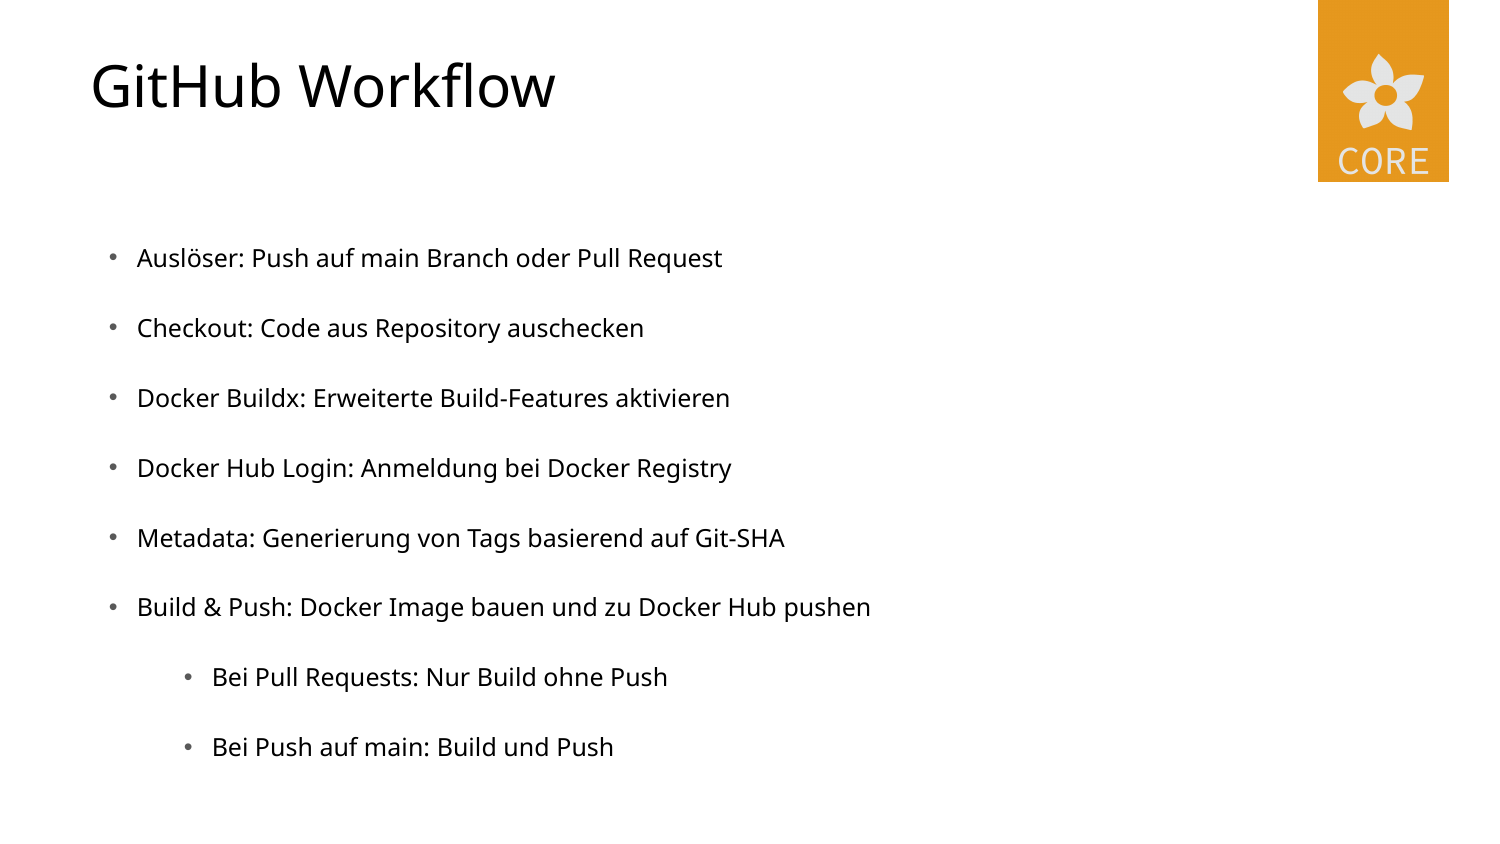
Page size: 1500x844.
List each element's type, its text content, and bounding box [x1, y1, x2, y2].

subtitle Auslöser: Push auf main Branch oder Pull Request Checkout: Code aus Repository auschecken Docker Buildx: Erweiterte Build-Features aktivieren Docker Hub Login: Anmeldung bei Docker Registry Metadata: Generierung von Tags basierend auf Git-SHA Build & Push: Docker Image bauen und zu Docker Hub pushen Bei Pull Requests: Nur Build ohne Push Bei Push auf main: Build und Push [75, 197, 1425, 687]
title GitHub Workflow [75, 33, 1425, 175]
picture [1318, 0, 1449, 182]
